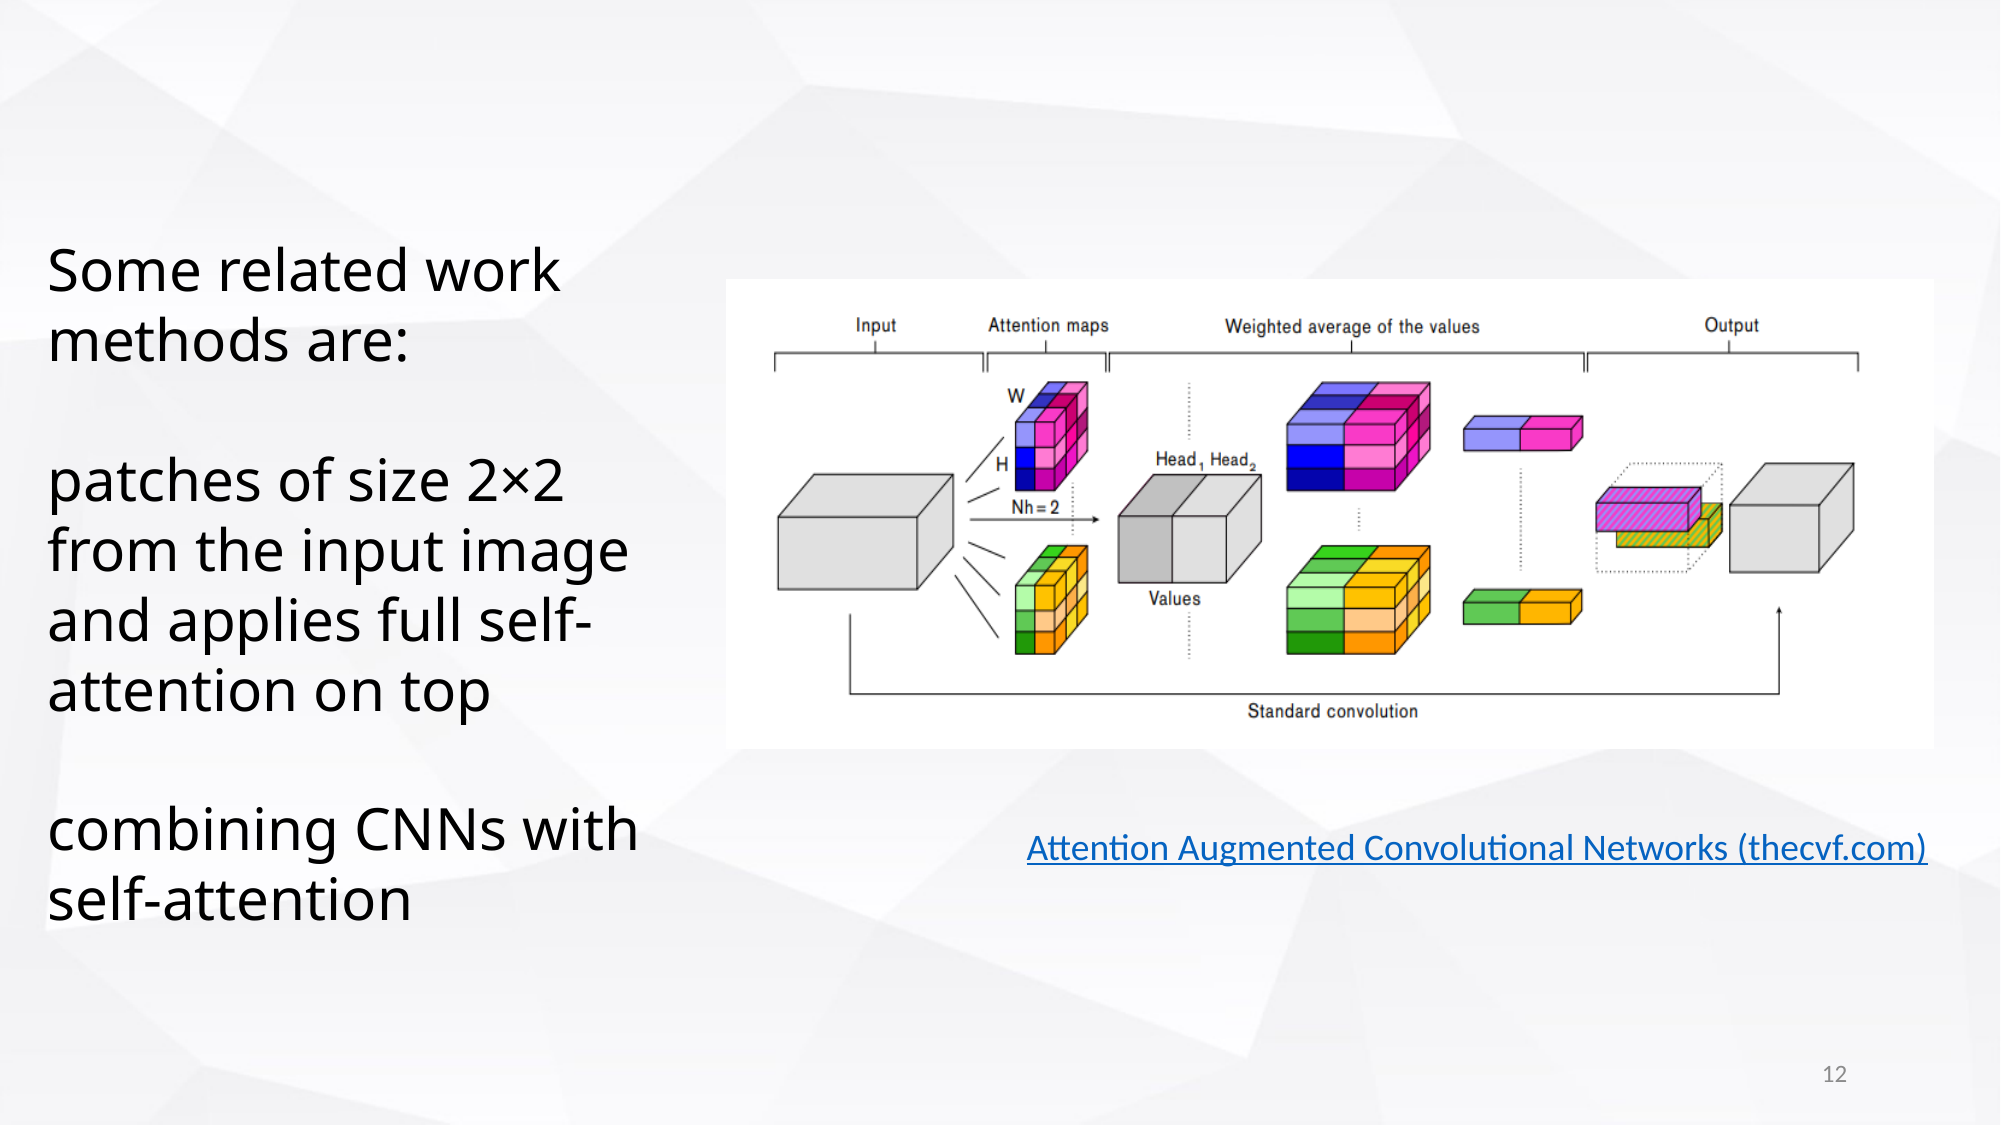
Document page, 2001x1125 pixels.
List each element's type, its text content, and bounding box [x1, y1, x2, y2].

text_box Attention Augmented Convolutional Networks (thecvf.com) [1011, 815, 2000, 875]
text_box Some related work methods are: patches of size 2×2 from the input image and applies full self-attention on top combining CNNs with self-attention [32, 225, 713, 940]
slide_number 12 [1412, 1042, 1863, 1103]
picture [0, 0, 2001, 1125]
